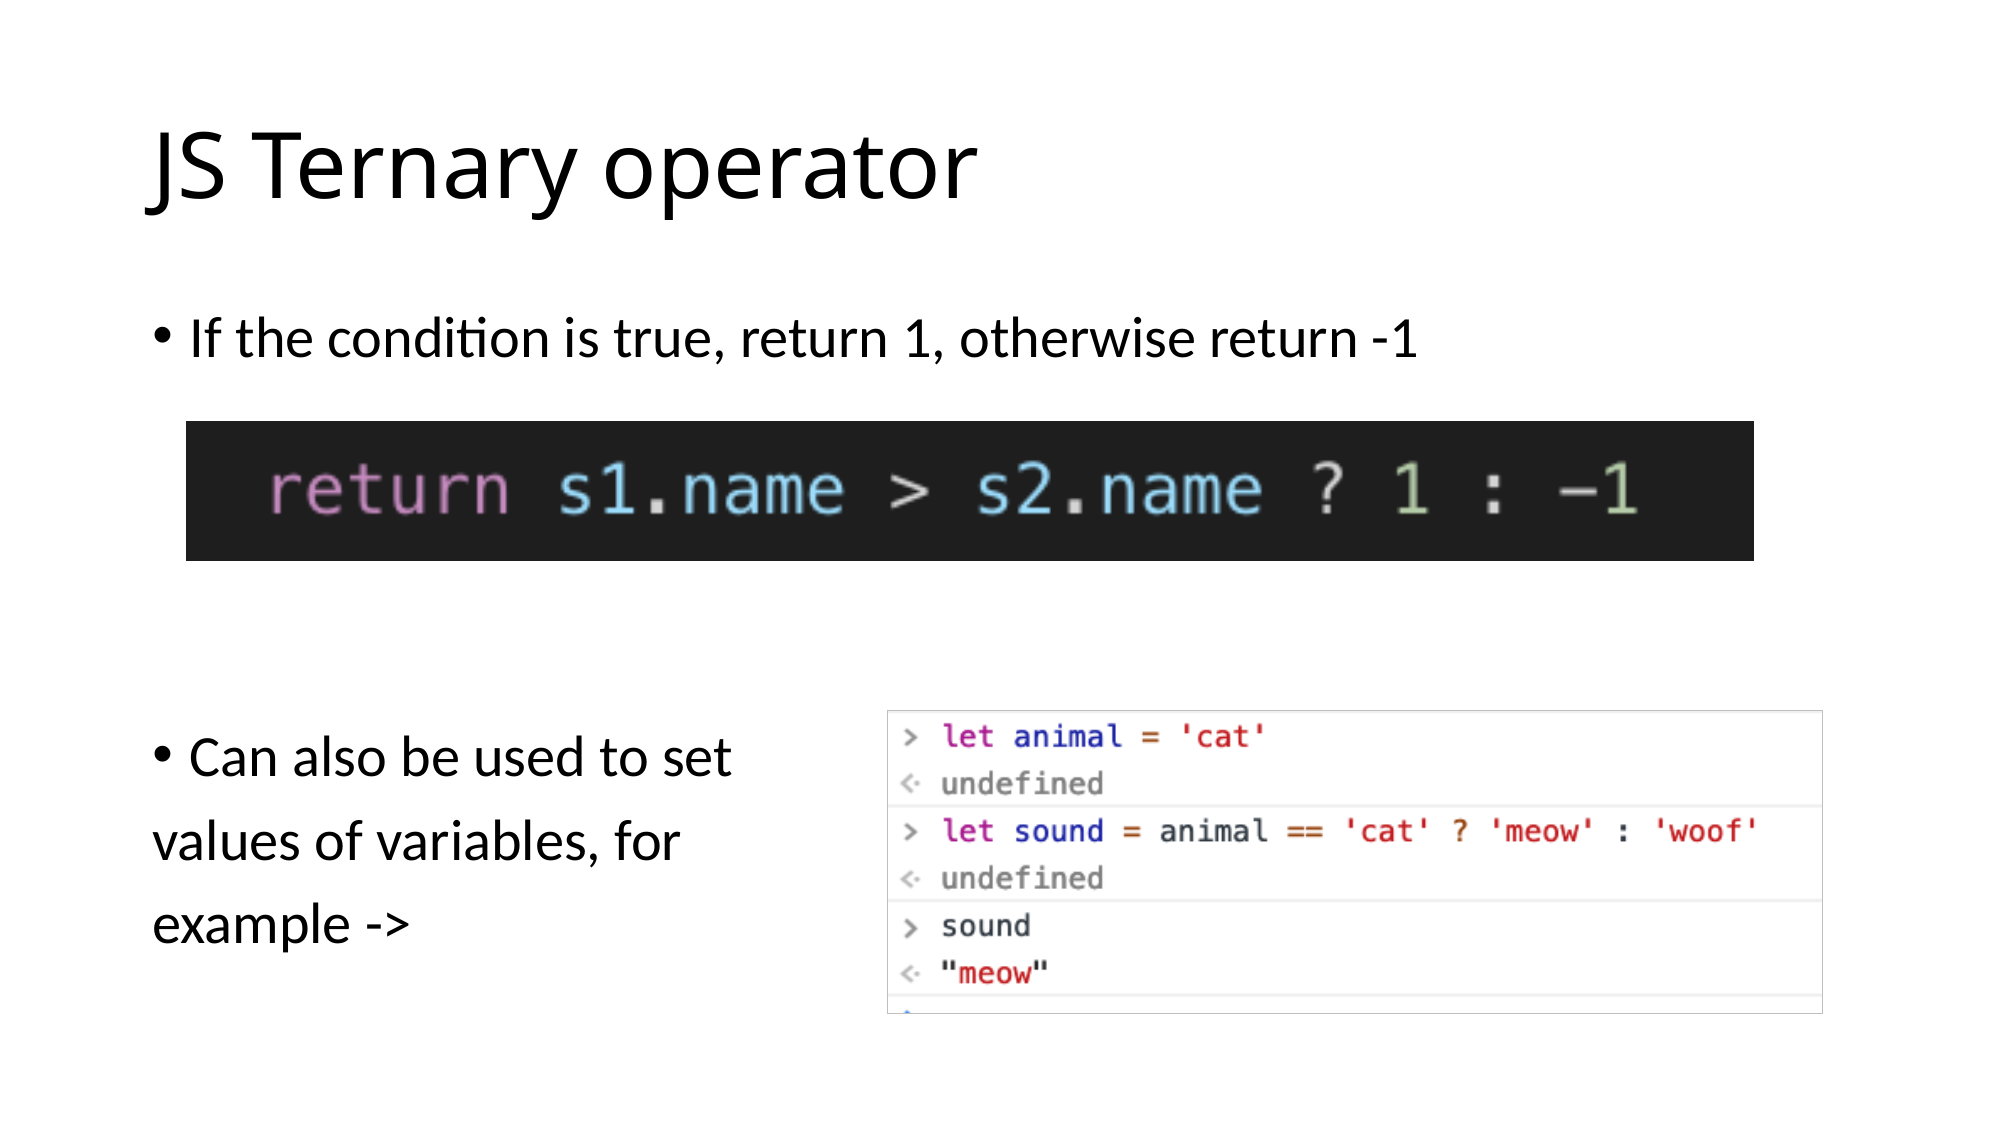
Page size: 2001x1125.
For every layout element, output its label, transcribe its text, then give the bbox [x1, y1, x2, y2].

title JS Ternary operator [137, 59, 1863, 278]
picture [186, 421, 1754, 561]
list If the condition is true, return 1, otherwise return -1 Can also be used to set values of variables, for example -> [137, 299, 1863, 1014]
picture [887, 710, 1823, 1014]
